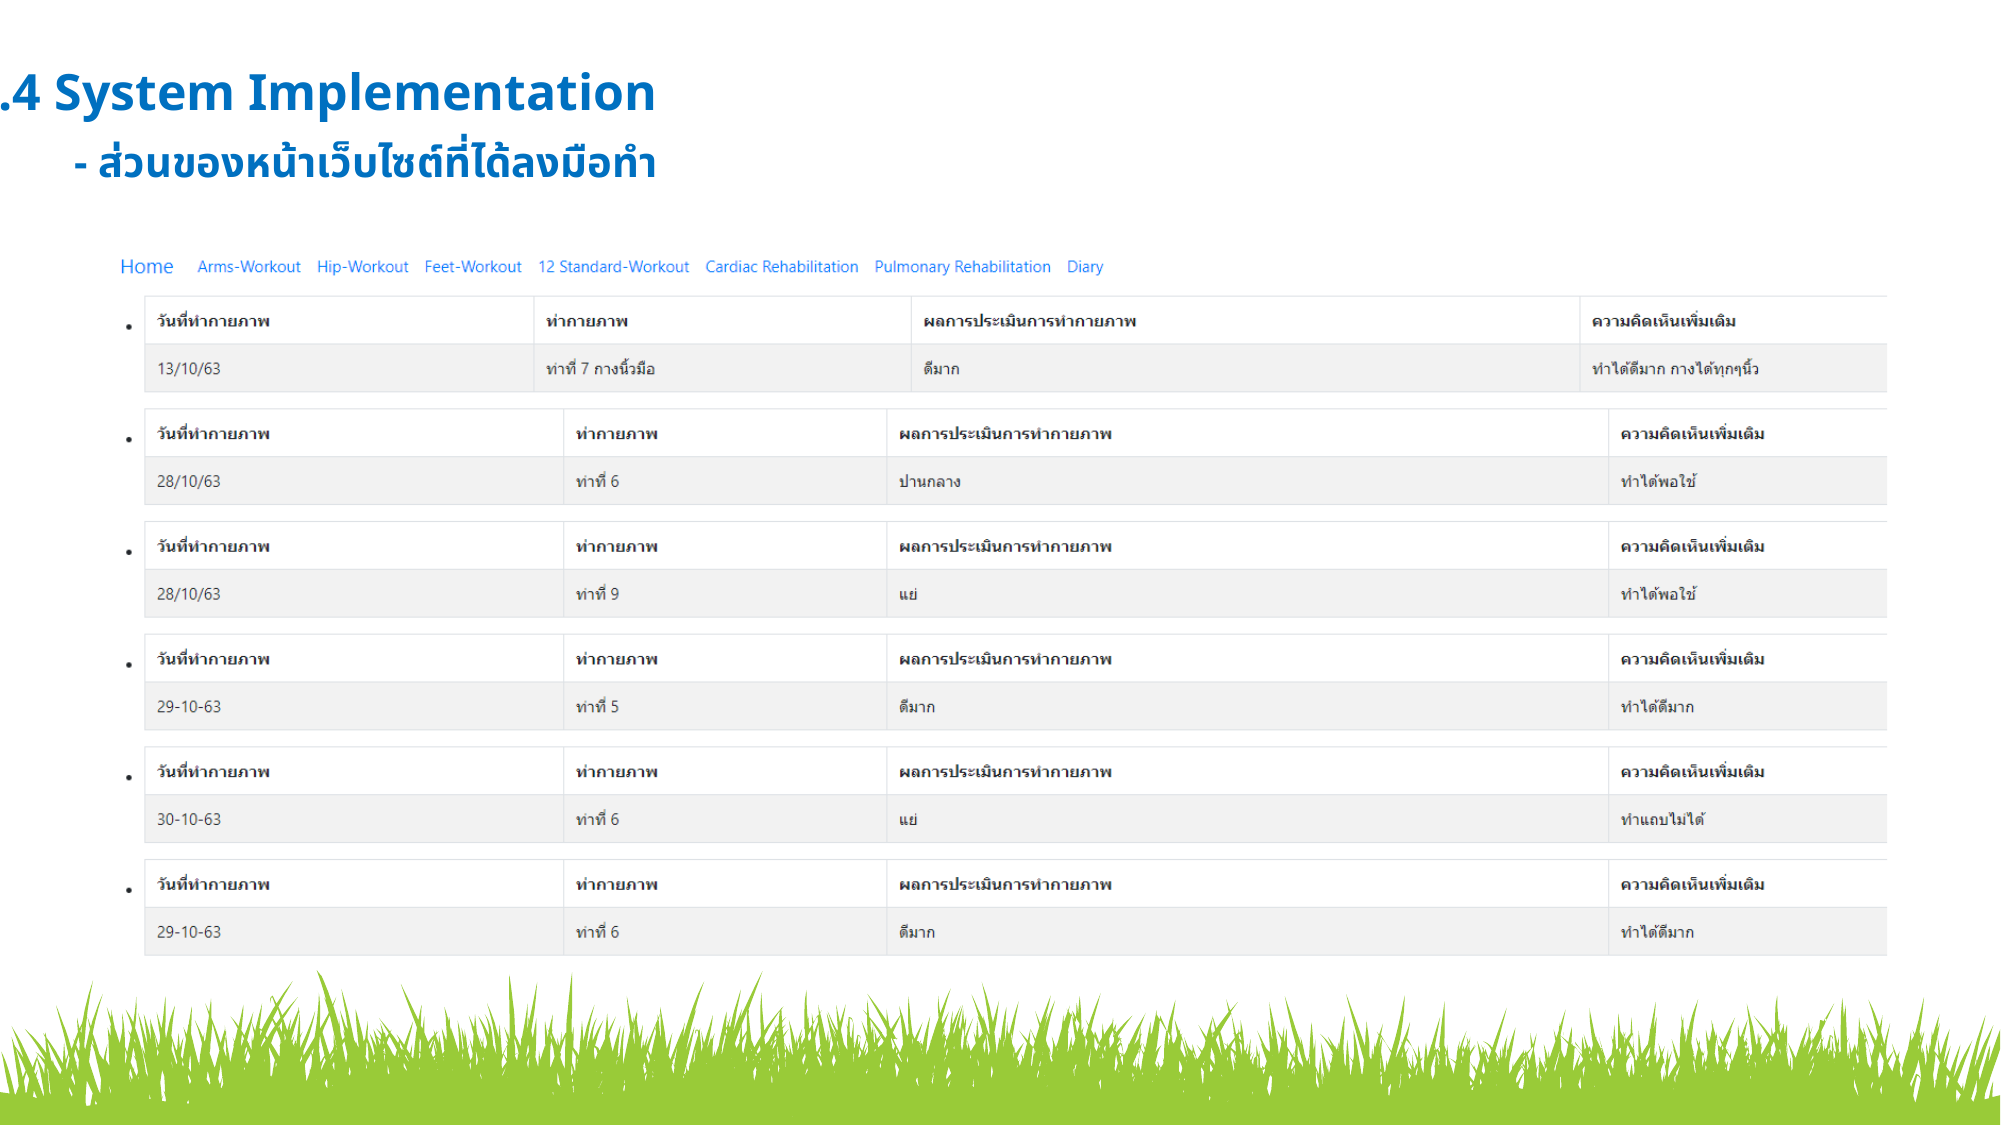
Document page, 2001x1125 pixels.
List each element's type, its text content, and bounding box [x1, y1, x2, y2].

text_box - ส่วนของหน้าเว็บไซต์ที่ได้ลงมือทำ [0, 128, 673, 194]
picture [104, 244, 1888, 970]
text_box 3.4 System Implementation [0, 53, 673, 128]
